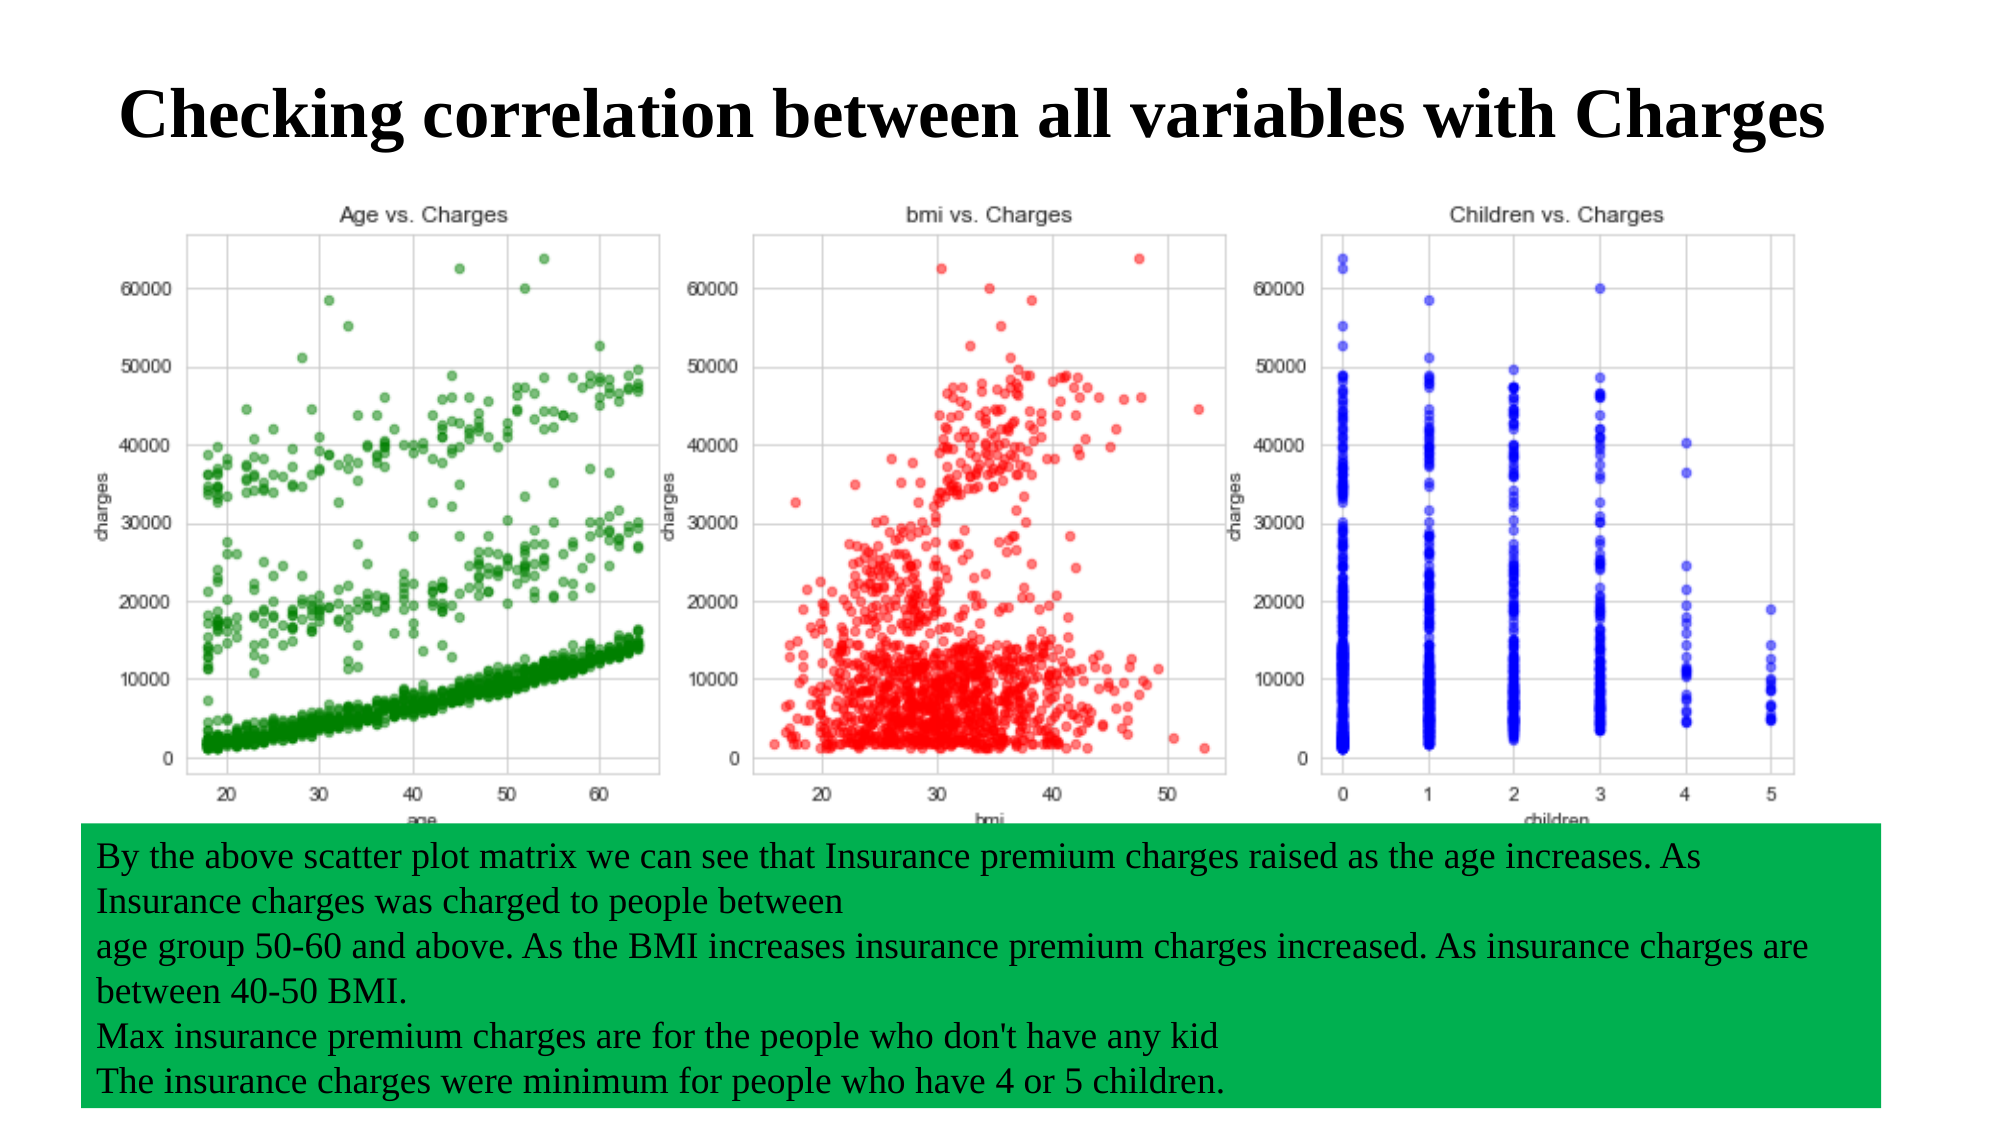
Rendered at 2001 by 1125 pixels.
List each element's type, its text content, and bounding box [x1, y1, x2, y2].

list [81, 193, 1807, 845]
title Checking correlation between all variables with Charges [103, 12, 1904, 217]
text_box By the above scatter plot matrix we can see that Insurance premium charges raised as the age increases. As Insurance charges was charged to people between age group 50-60 and above. As the BMI increases insurance premium charges increased. As insurance charges are between 40-50 BMI. Max insurance premium charges are for the people who don't have any kid The insurance charges were minimum for people who have 4 or 5 children. [81, 823, 1882, 1109]
